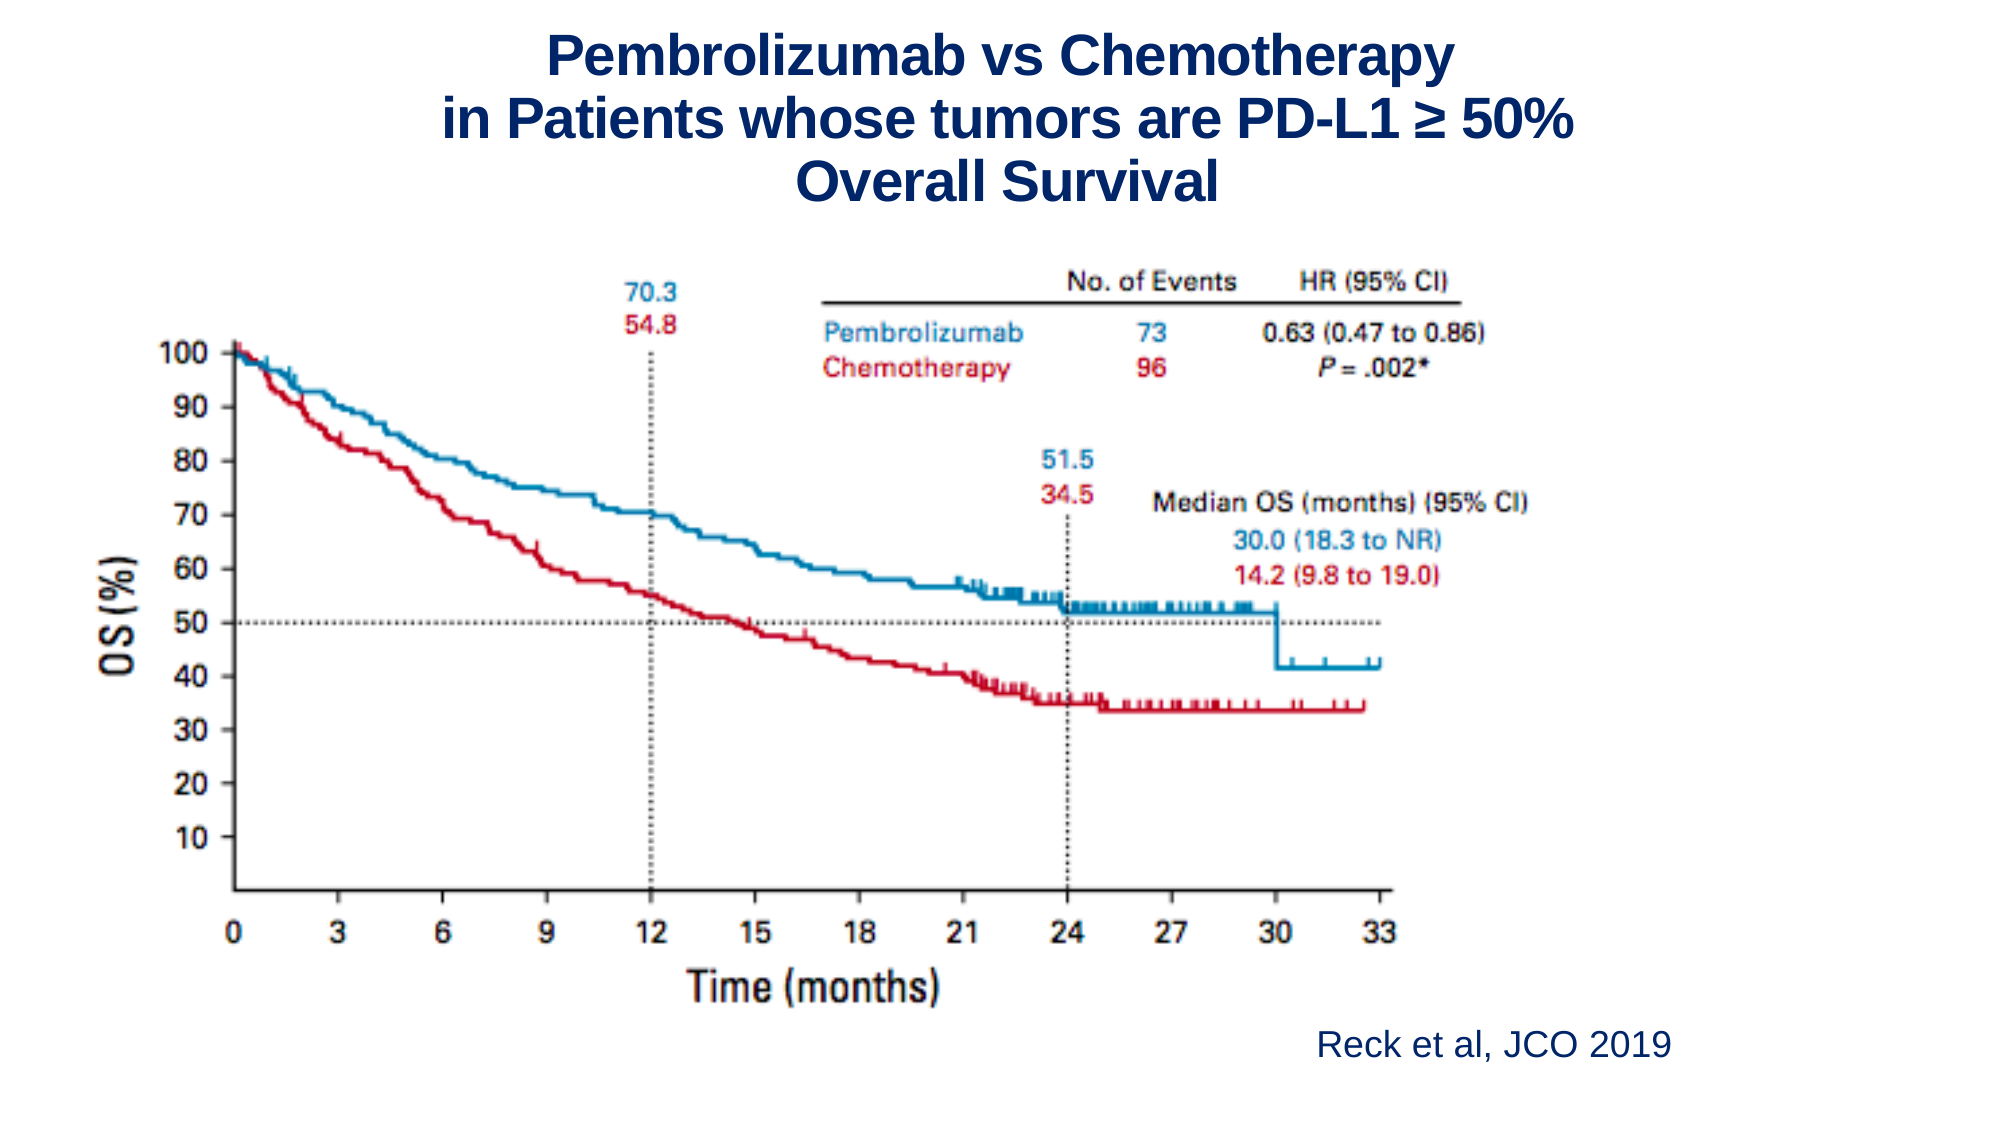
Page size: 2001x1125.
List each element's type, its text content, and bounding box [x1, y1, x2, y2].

picture [73, 251, 1549, 1022]
text_box Reck et al, JCO 2019 [1301, 1012, 1687, 1073]
title Pembrolizumab vs Chemotherapy in Patients whose tumors are PD-L1 ≥ 50% Overall Survival [307, 24, 1710, 214]
